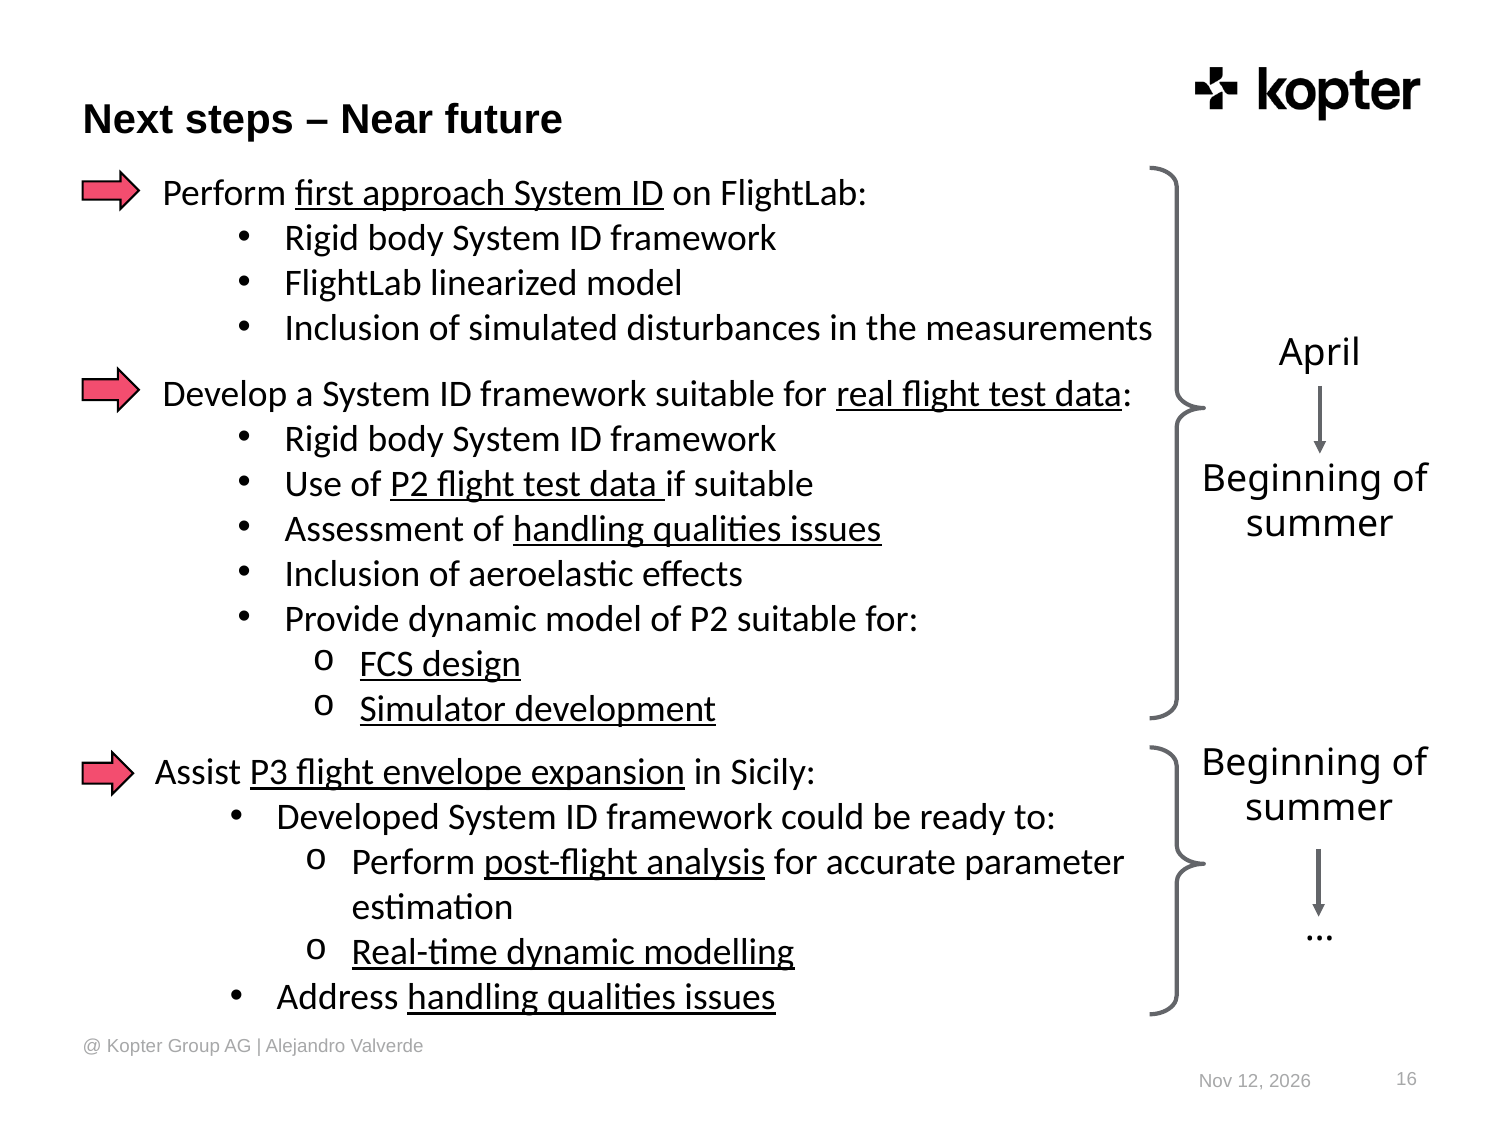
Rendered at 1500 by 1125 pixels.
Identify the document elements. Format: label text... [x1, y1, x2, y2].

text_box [82, 747, 1204, 986]
title Next steps – Near future [82, 64, 1153, 142]
slide_number 16 [1328, 1067, 1418, 1097]
picture [1194, 66, 1421, 121]
text_box [1149, 986, 1178, 1015]
list @ Kopter Group AG | Alejandro Valverde [82, 1033, 703, 1063]
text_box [82, 368, 1402, 736]
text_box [82, 167, 1402, 368]
slide_number 2-Mar-18 [1181, 1069, 1329, 1099]
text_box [1248, 328, 1391, 531]
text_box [1248, 738, 1391, 980]
